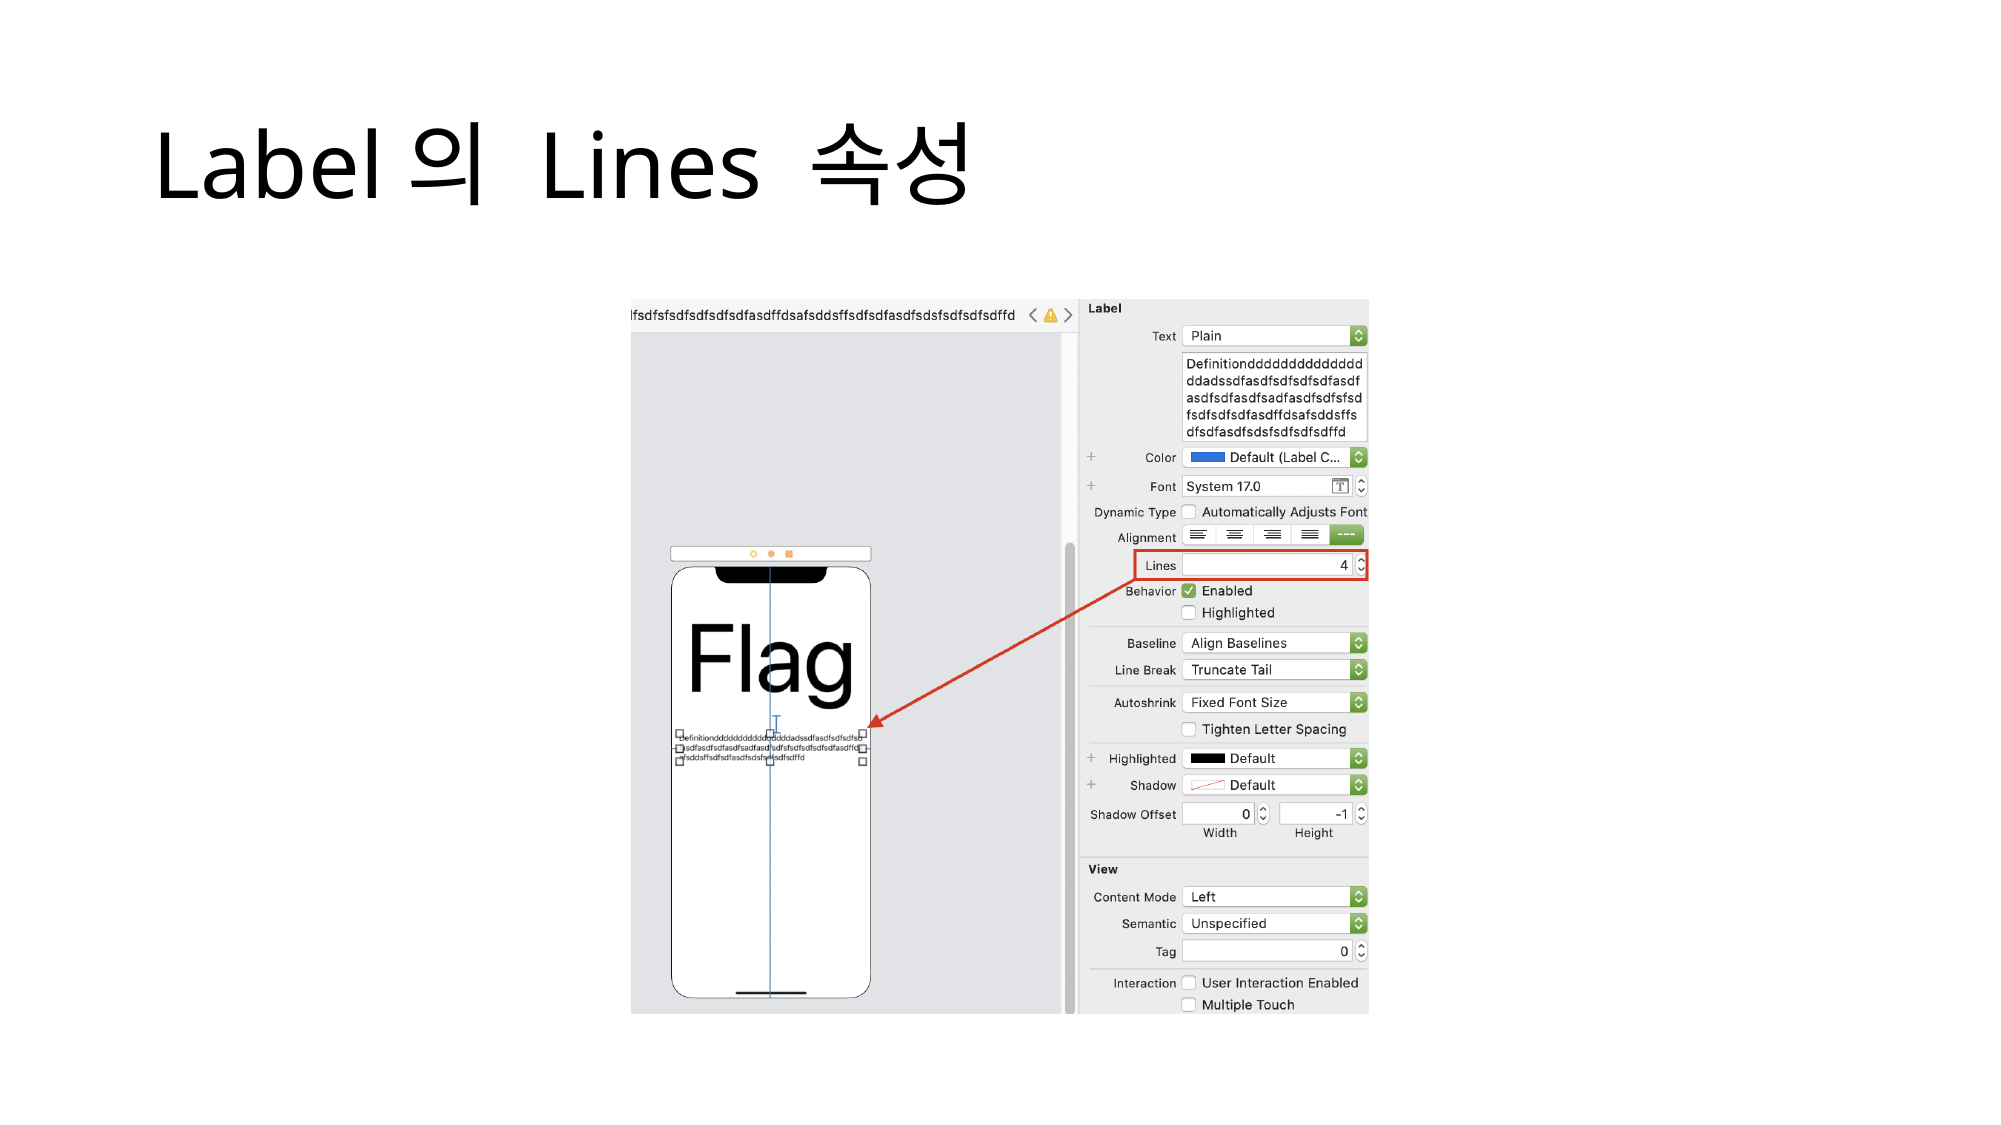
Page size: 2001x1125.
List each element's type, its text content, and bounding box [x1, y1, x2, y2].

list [630, 299, 1369, 1014]
title Label의 Lines 속성 [137, 59, 1863, 278]
